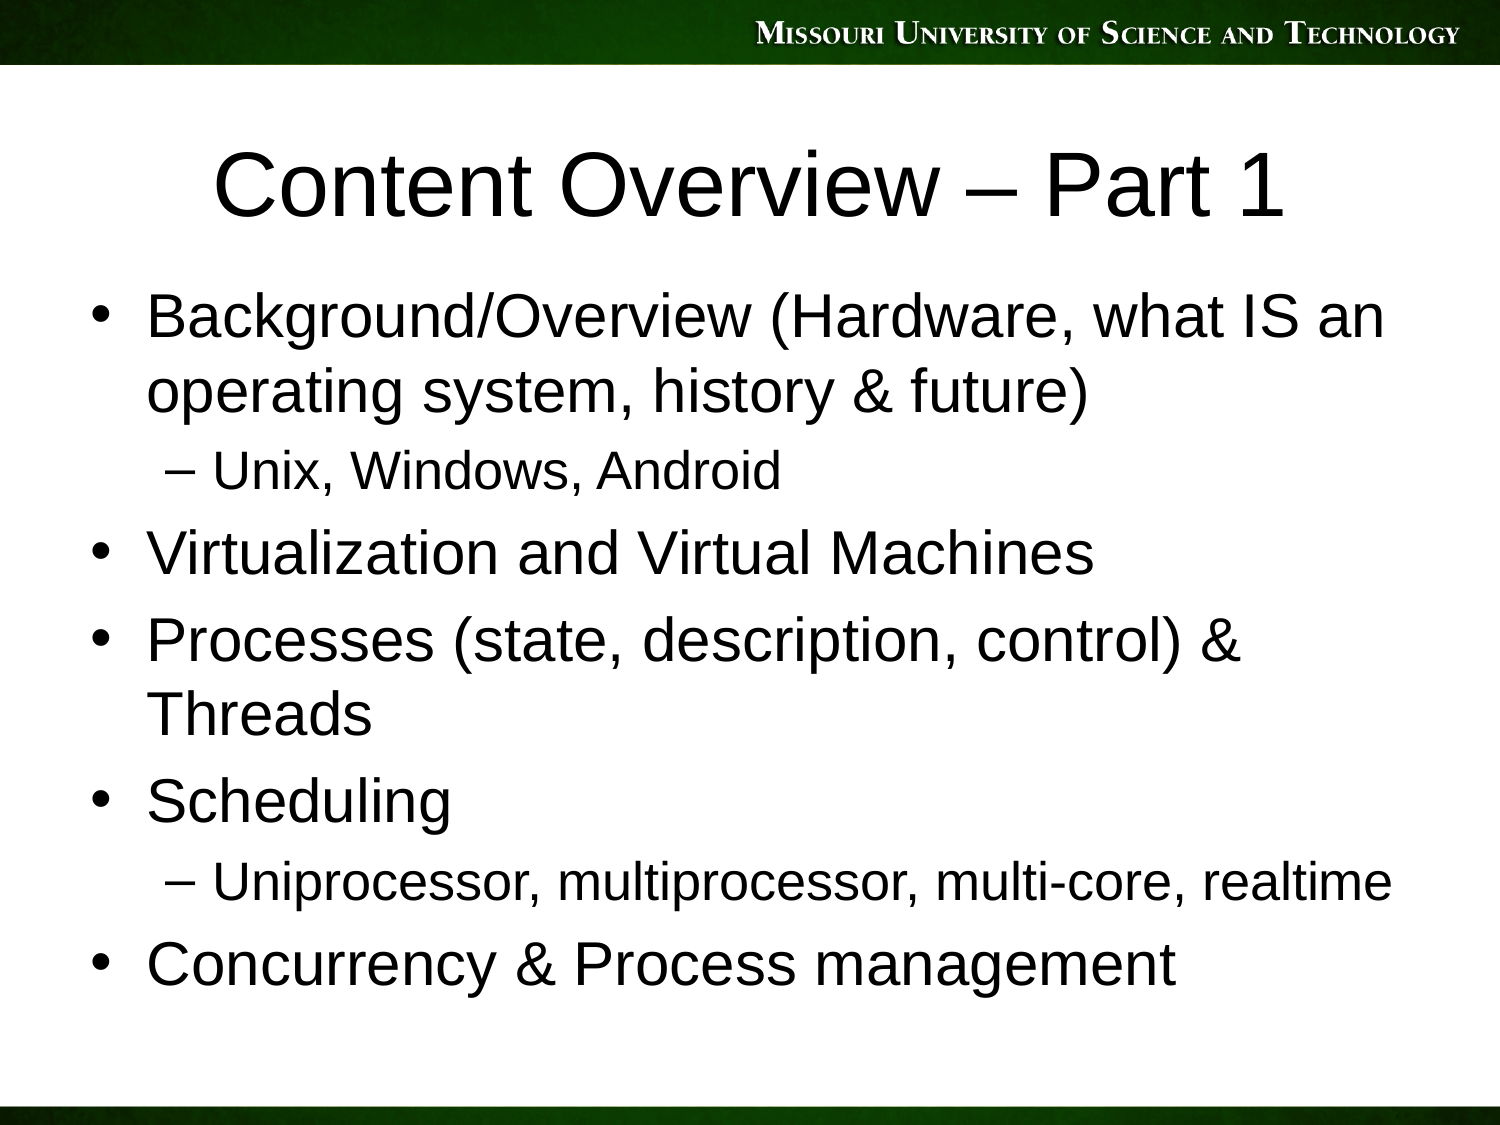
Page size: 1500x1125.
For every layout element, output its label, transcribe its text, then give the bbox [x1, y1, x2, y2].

picture [0, 0, 1500, 1125]
list Background/Overview (Hardware, what IS an operating system, history & future) Unix, Windows, Android Virtualization and Virtual Machines Processes (state, description, control) & Threads Scheduling Uniprocessor, multiprocessor, multi-core, realtime Concurrency & Process management [75, 268, 1425, 1063]
title Content Overview – Part 1 [75, 85, 1425, 268]
